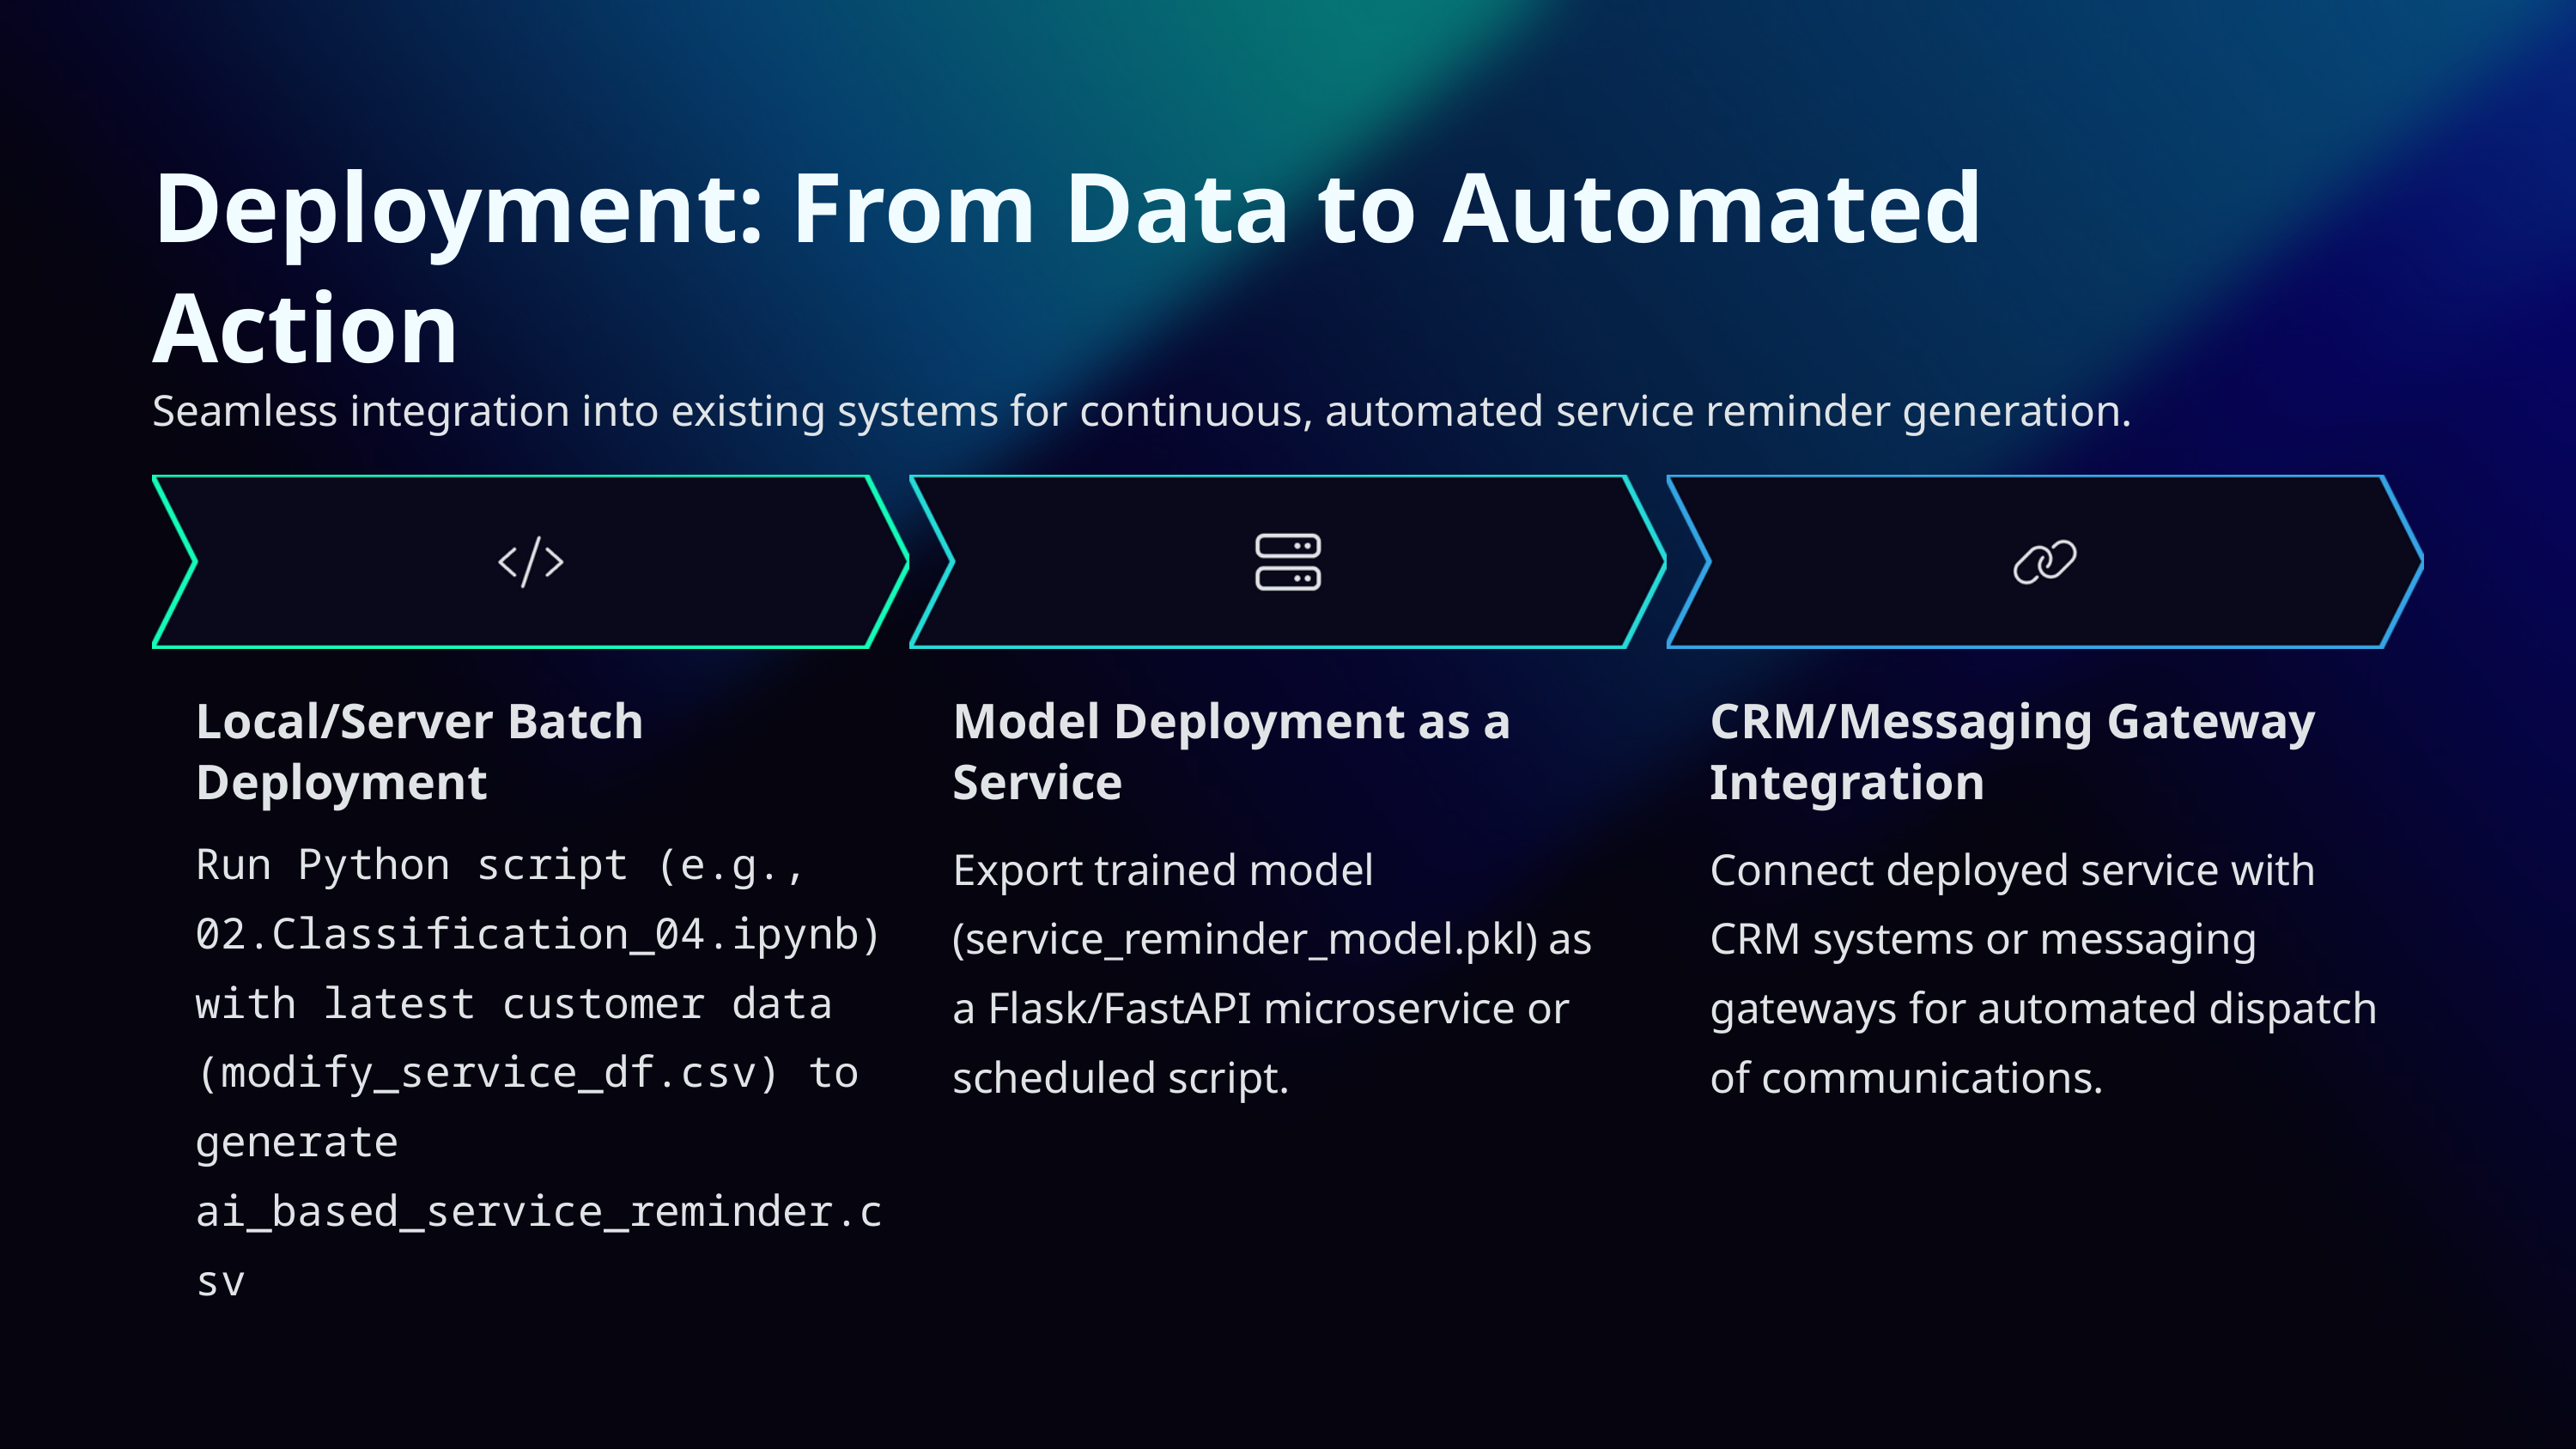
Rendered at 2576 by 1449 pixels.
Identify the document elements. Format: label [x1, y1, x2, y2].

text_box [1666, 475, 2425, 649]
text_box [151, 475, 907, 649]
text_box [908, 475, 1664, 649]
text_box [0, 0, 2576, 1449]
